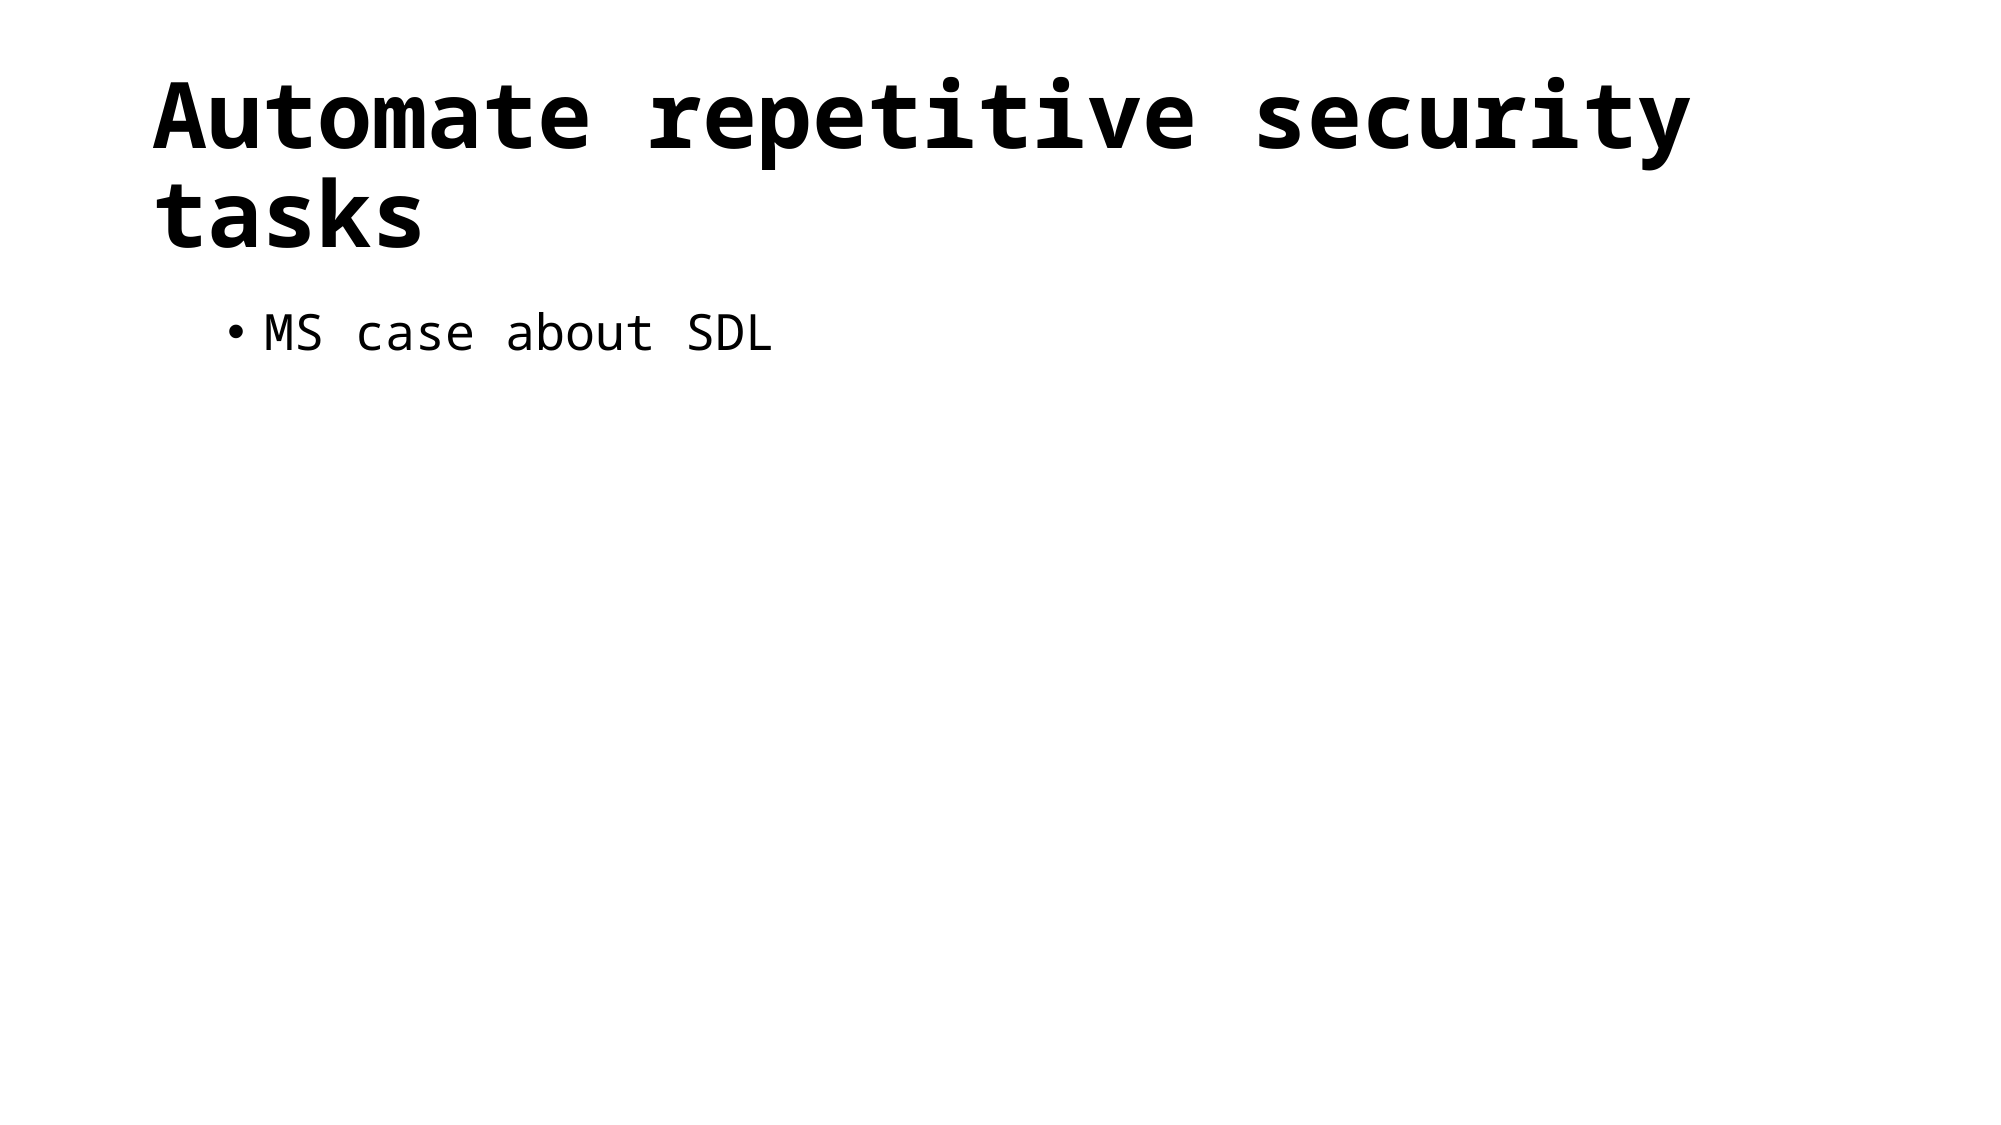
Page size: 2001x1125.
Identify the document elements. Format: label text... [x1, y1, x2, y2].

list MS case about SDL [137, 299, 1863, 1014]
title Automate repetitive security tasks [137, 59, 1863, 278]
